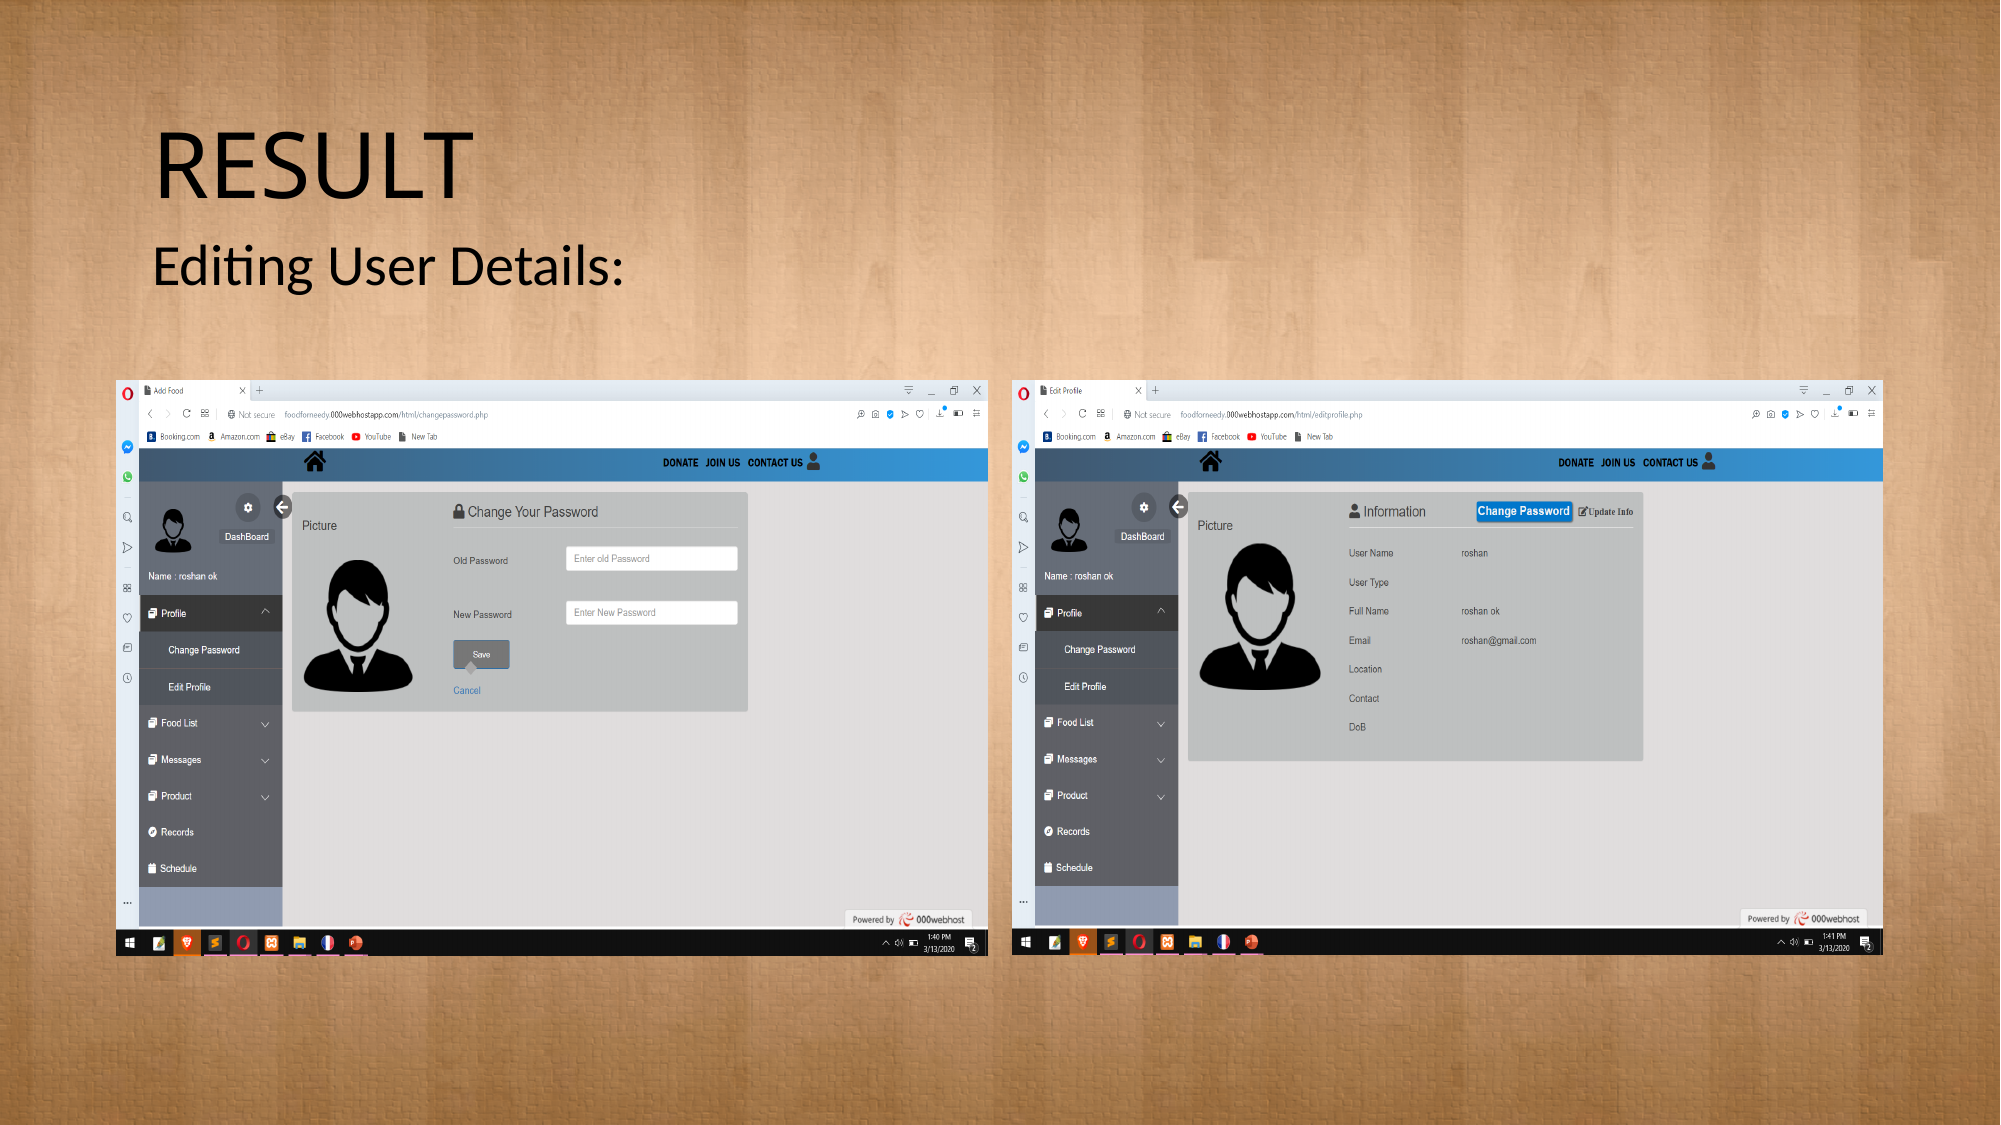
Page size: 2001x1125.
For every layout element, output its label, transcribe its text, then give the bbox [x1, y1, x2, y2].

title RESULT [137, 59, 1863, 227]
picture [1012, 380, 1883, 956]
list Editing User Details: [137, 227, 1920, 942]
text_box [0, 0, 2000, 1125]
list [116, 380, 988, 956]
